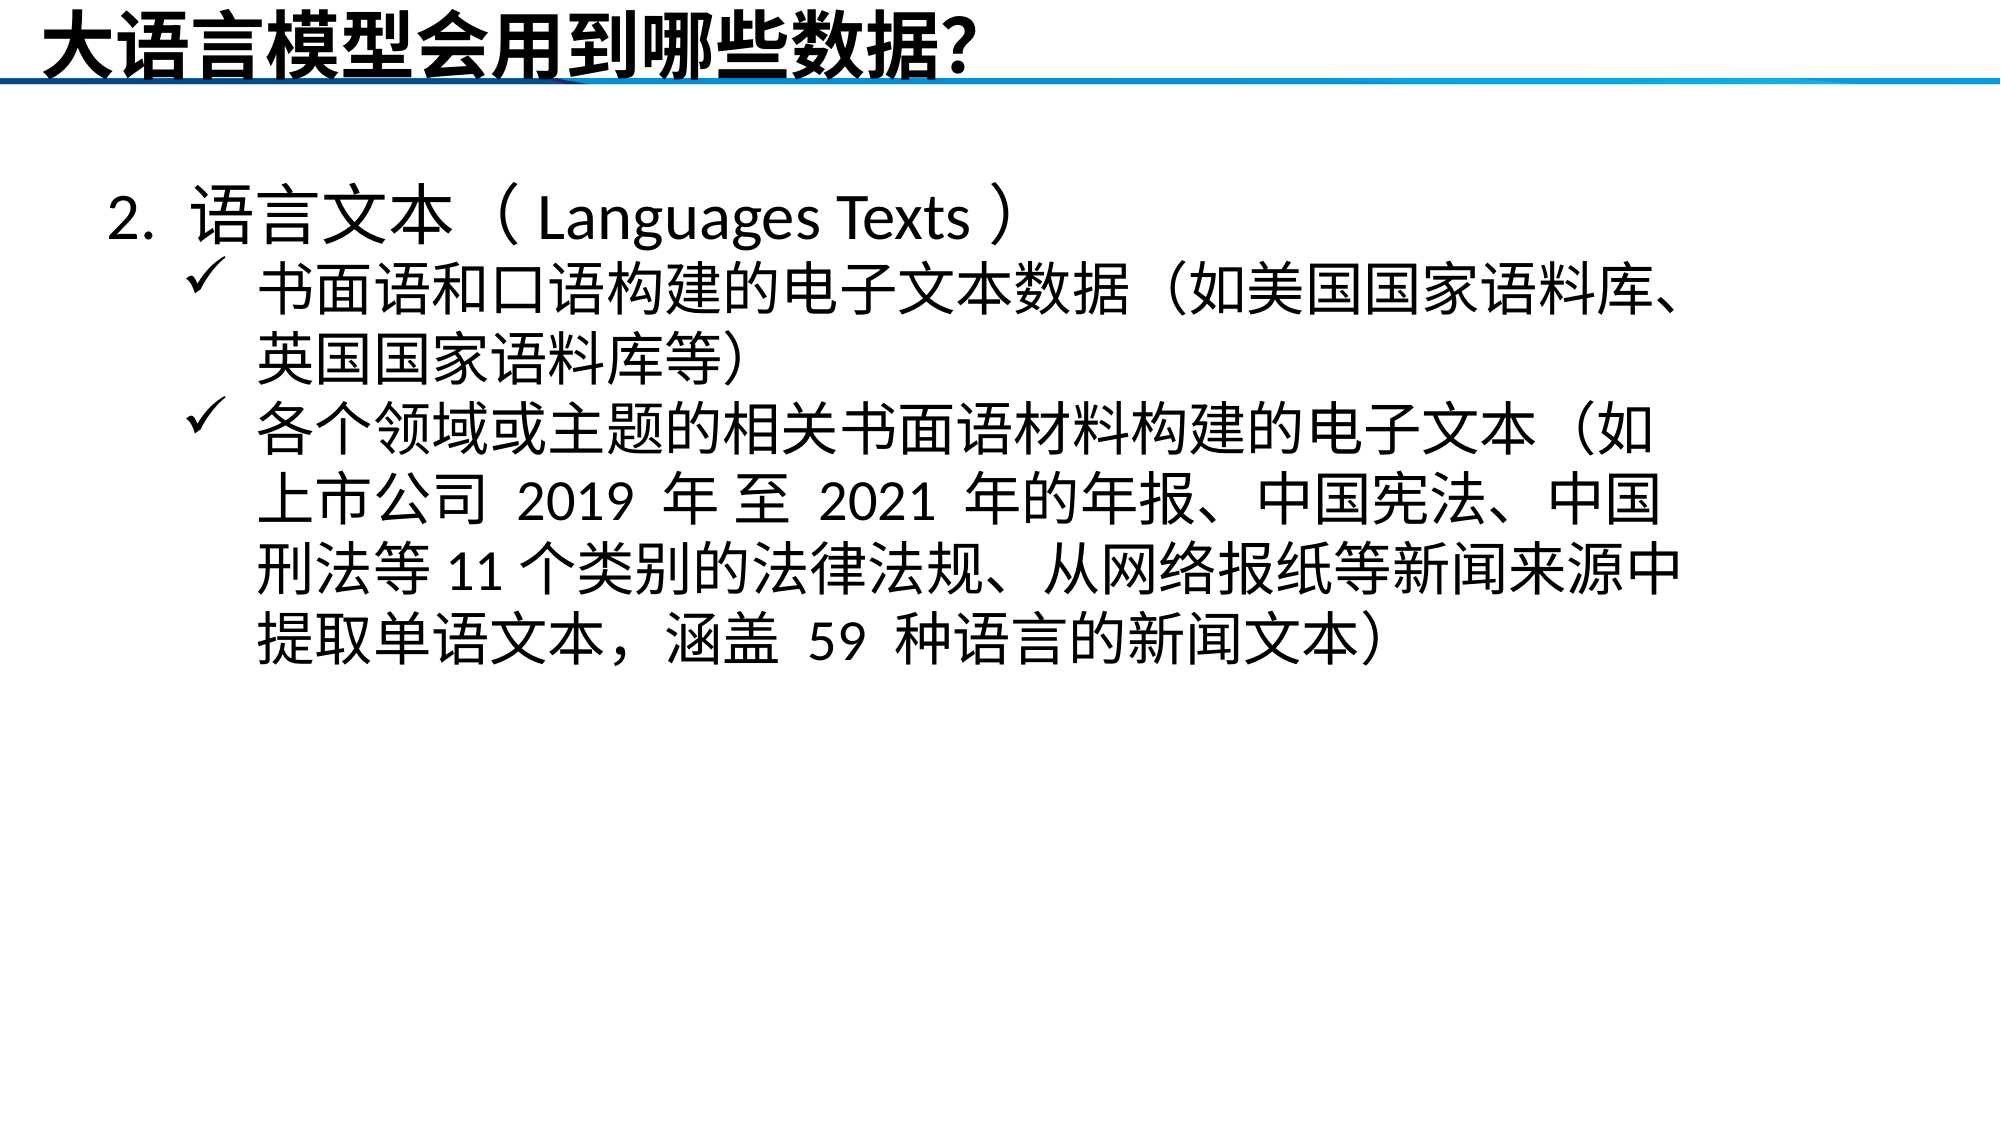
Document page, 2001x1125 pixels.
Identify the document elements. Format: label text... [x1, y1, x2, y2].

picture [0, 67, 2000, 92]
text_box 2. 语言文本（Languages Texts） 书面语和口语构建的电子文本数据（如美国国家语料库、英国国家语料库等） 各个领域或主题的相关书面语材料构建的电子文本（如上市公司 2019 年 至 2021 年的年报、中国宪法、中国刑法等11个类别的法律法规、从网络报纸等新闻来源中提取单语文本，涵盖 59 种语言的新闻文本） [91, 165, 1727, 680]
title 大语言模型会用到哪些数据？ [25, 1, 2000, 81]
